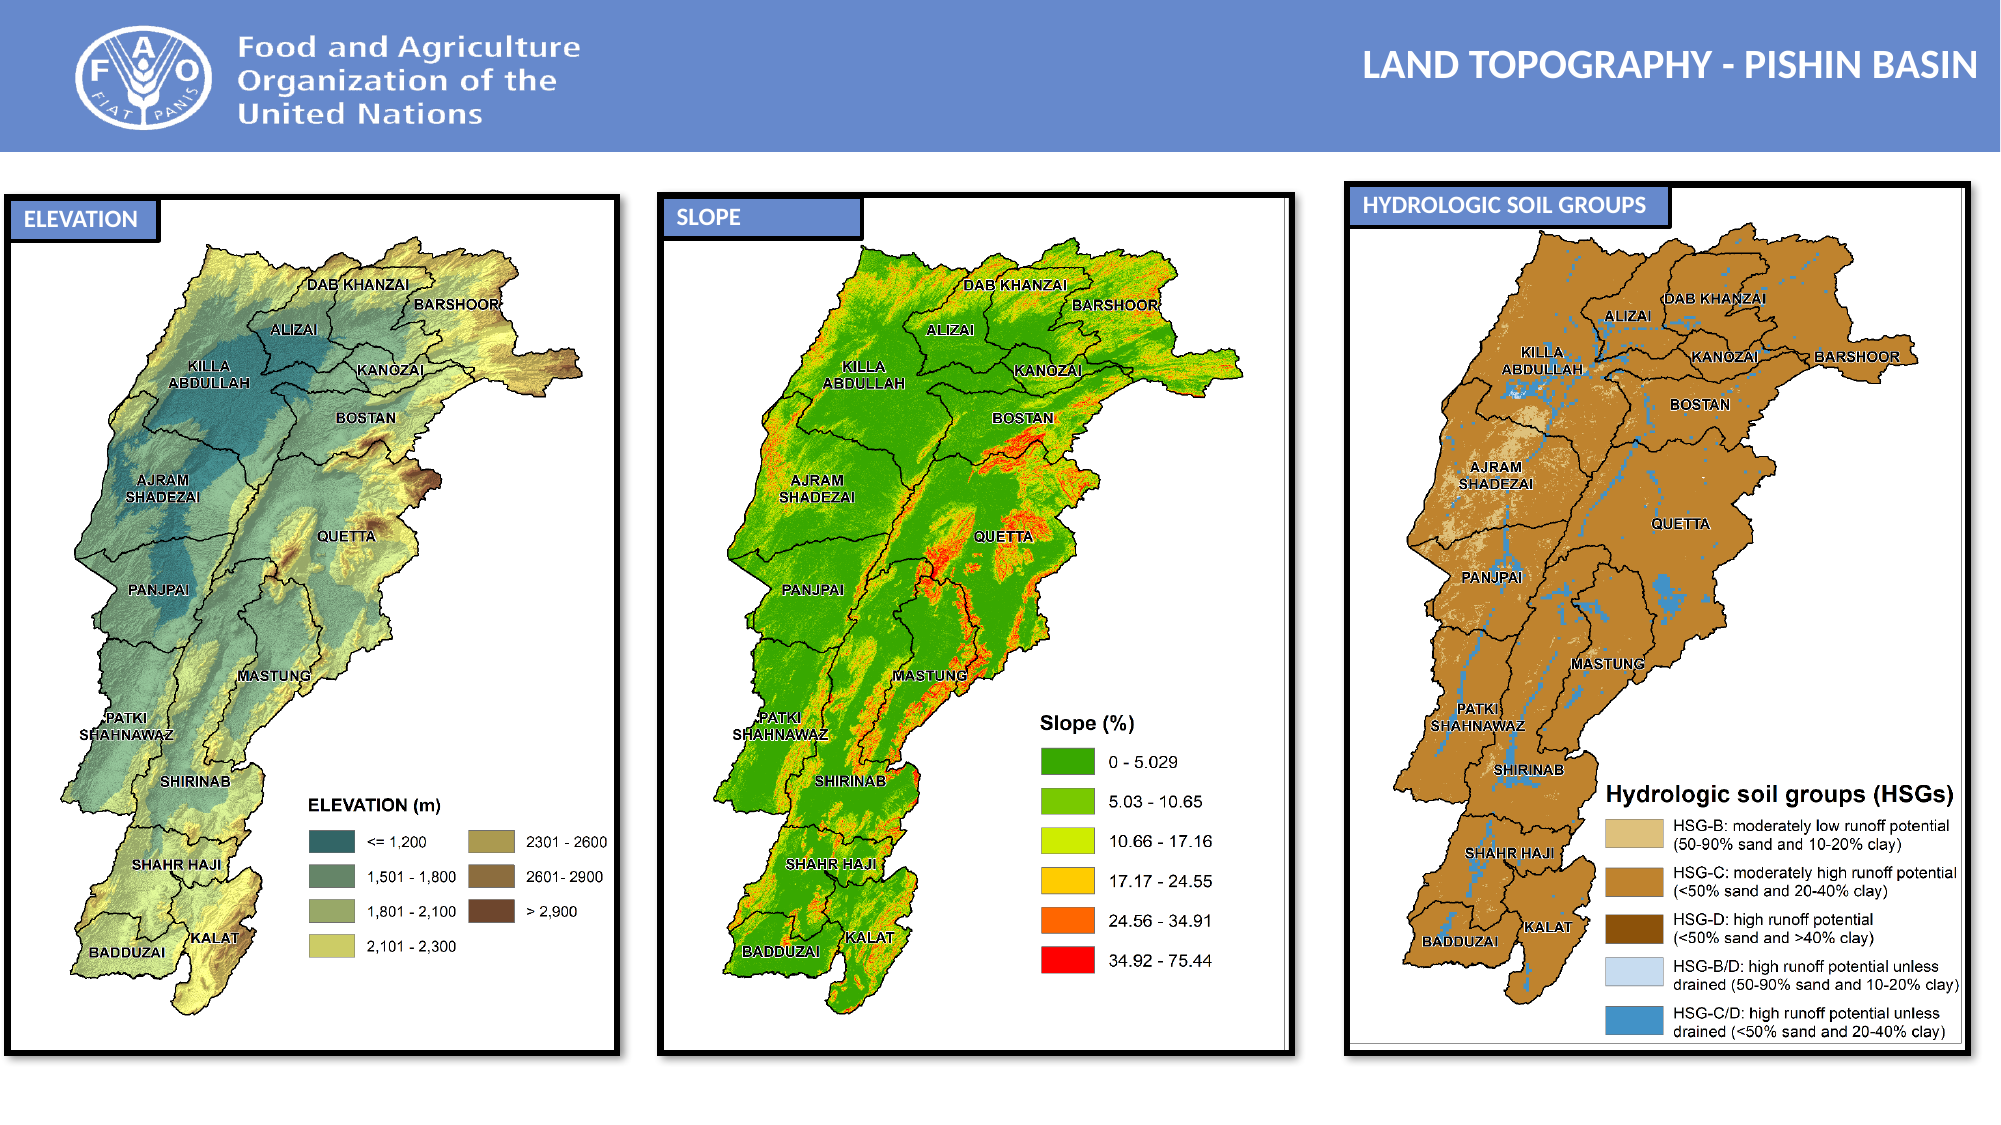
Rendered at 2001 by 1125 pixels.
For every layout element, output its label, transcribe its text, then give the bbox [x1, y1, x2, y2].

picture [663, 197, 1289, 1051]
picture [16, 0, 636, 175]
picture [1349, 187, 1966, 1051]
text_box HYDROLOGIC SOIL GROUPS [1346, 183, 1672, 188]
picture [10, 199, 615, 1051]
title LAND TOPOGRAPHY - PISHIN BASIN [643, 0, 1994, 125]
